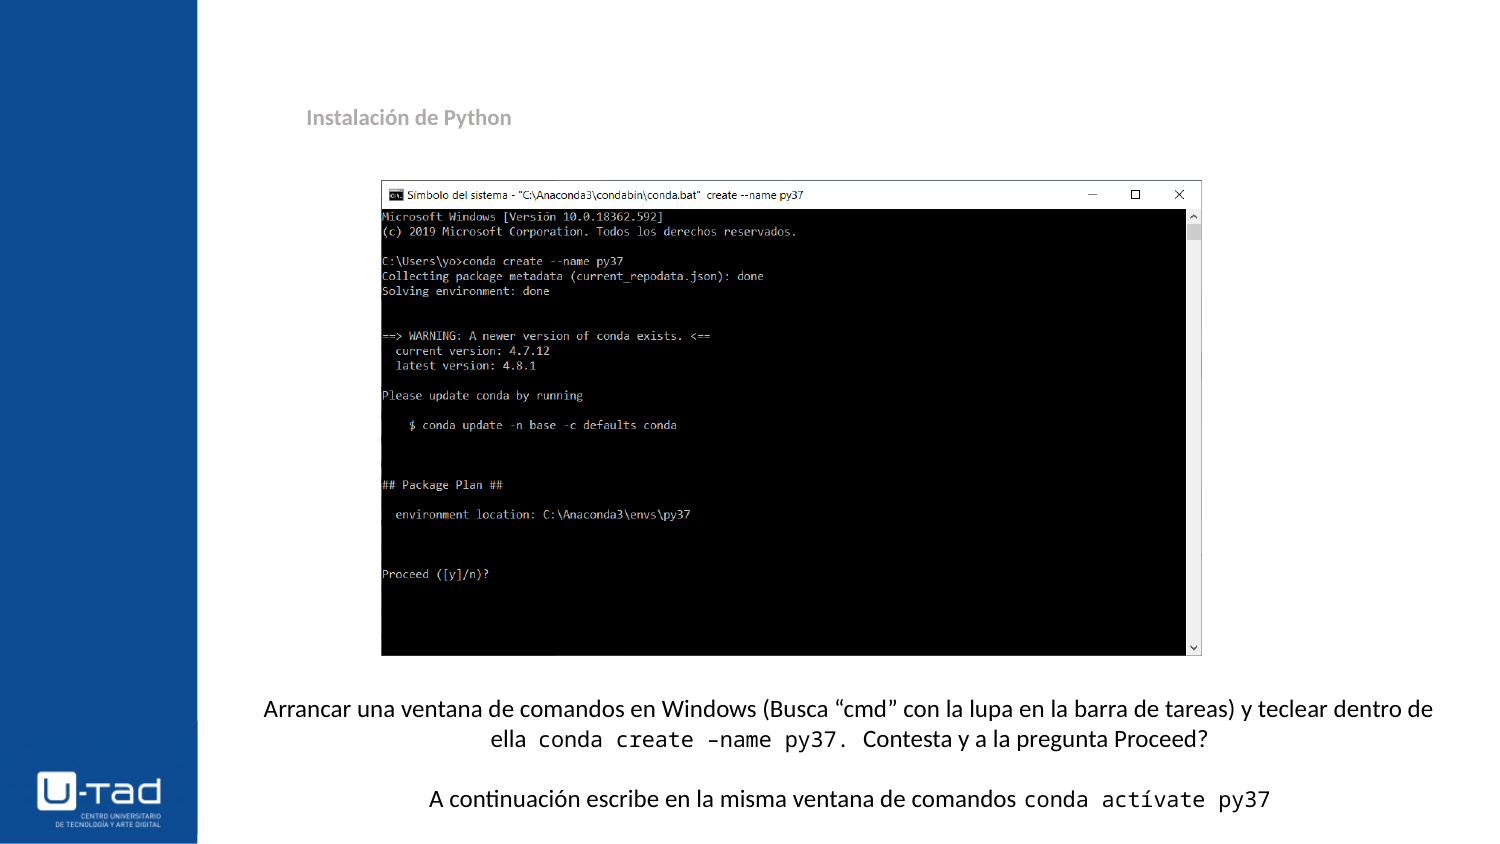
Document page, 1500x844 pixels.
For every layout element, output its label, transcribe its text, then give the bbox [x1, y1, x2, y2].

picture [0, 721, 198, 834]
text_box Arrancar una ventana de comandos en Windows (Busca “cmd” con la lupa en la barra de tareas) y teclear dentro de ella conda create –name py37. Contesta y a la pregunta Proceed? A continuación escribe en la misma ventana de comandos conda actívate py37 [243, 685, 1457, 820]
picture [381, 180, 1202, 656]
title Instalación de Python [291, 37, 1500, 138]
